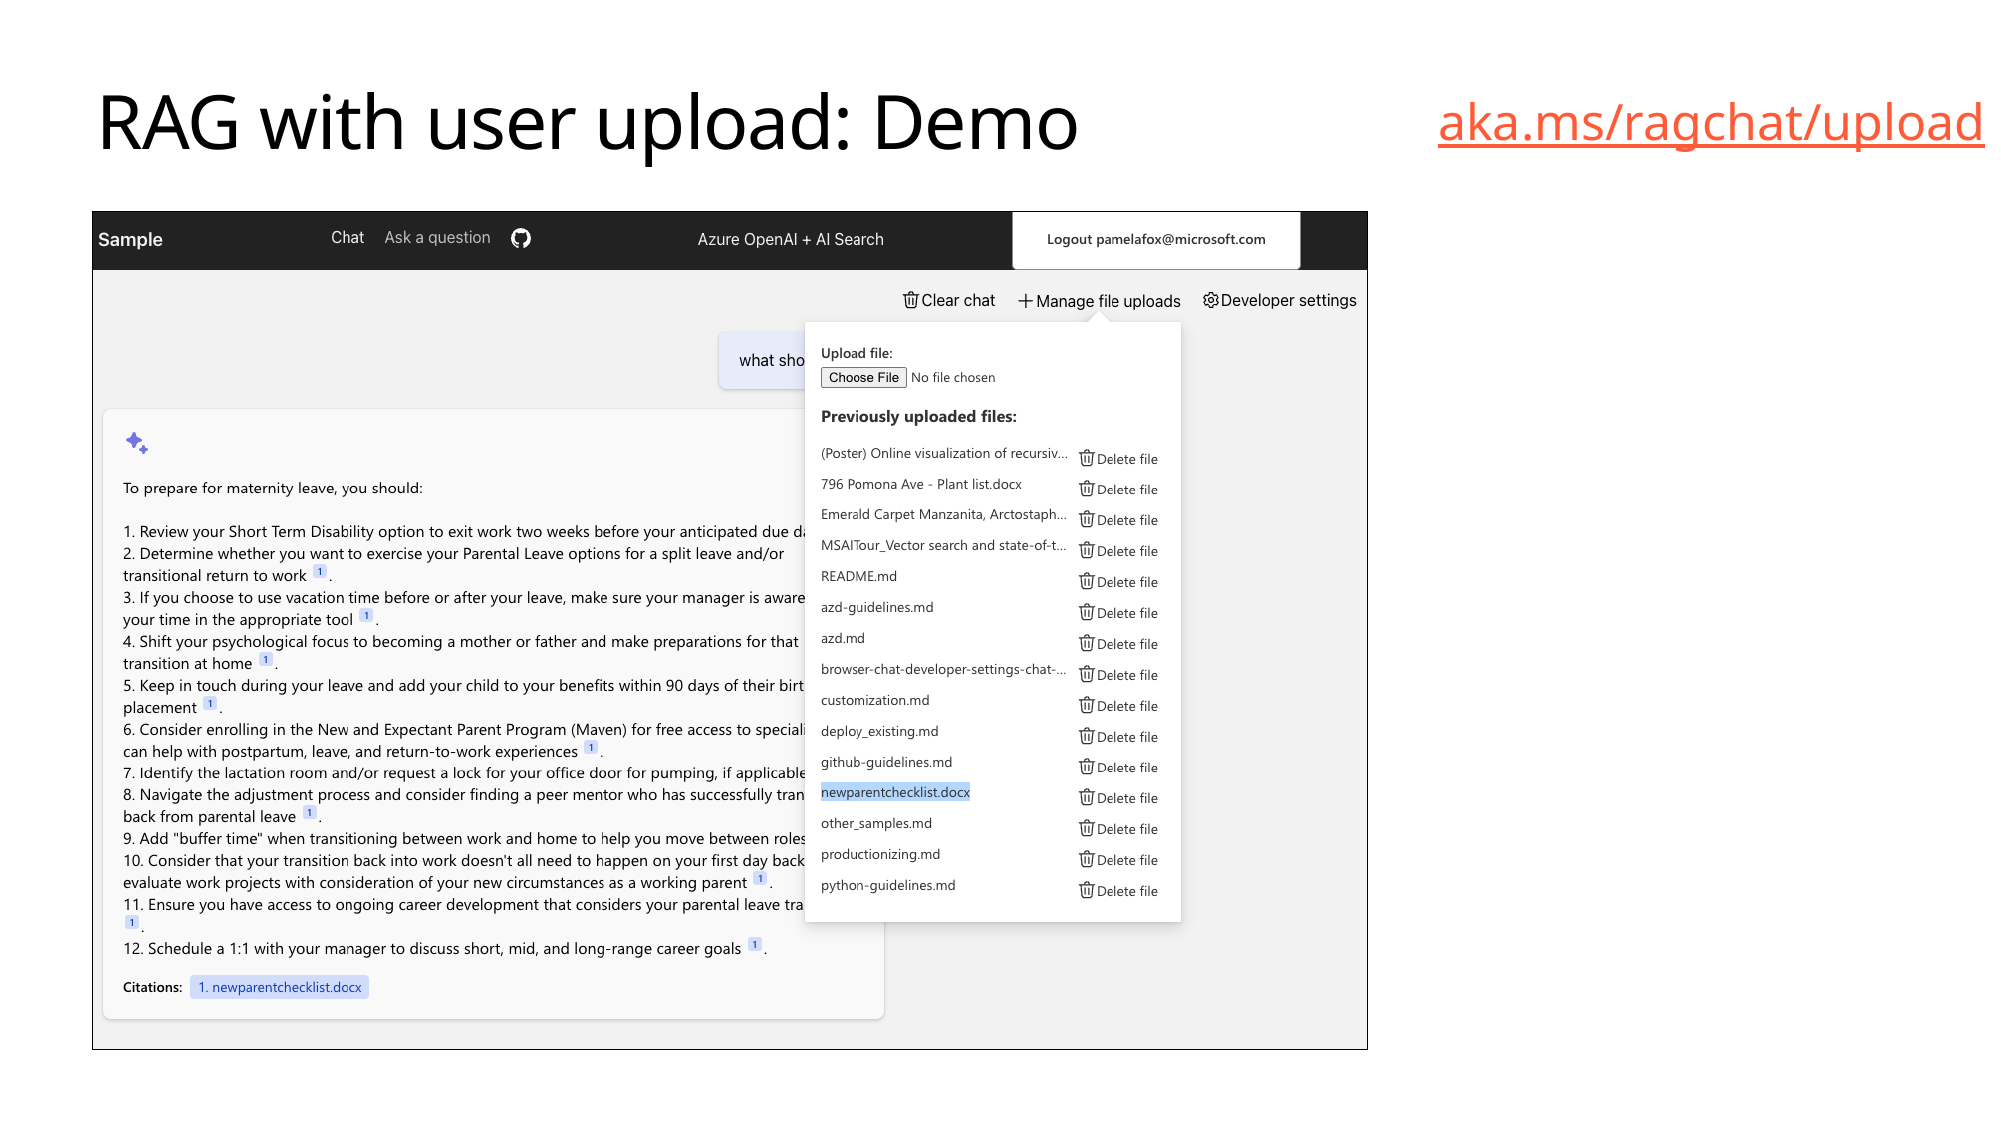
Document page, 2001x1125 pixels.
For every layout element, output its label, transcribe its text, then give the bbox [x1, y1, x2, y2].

picture [91, 211, 1368, 1051]
text_box aka.ms/ragchat/upload [1423, 82, 2000, 166]
title RAG with user upload: Demo [96, 75, 1364, 166]
